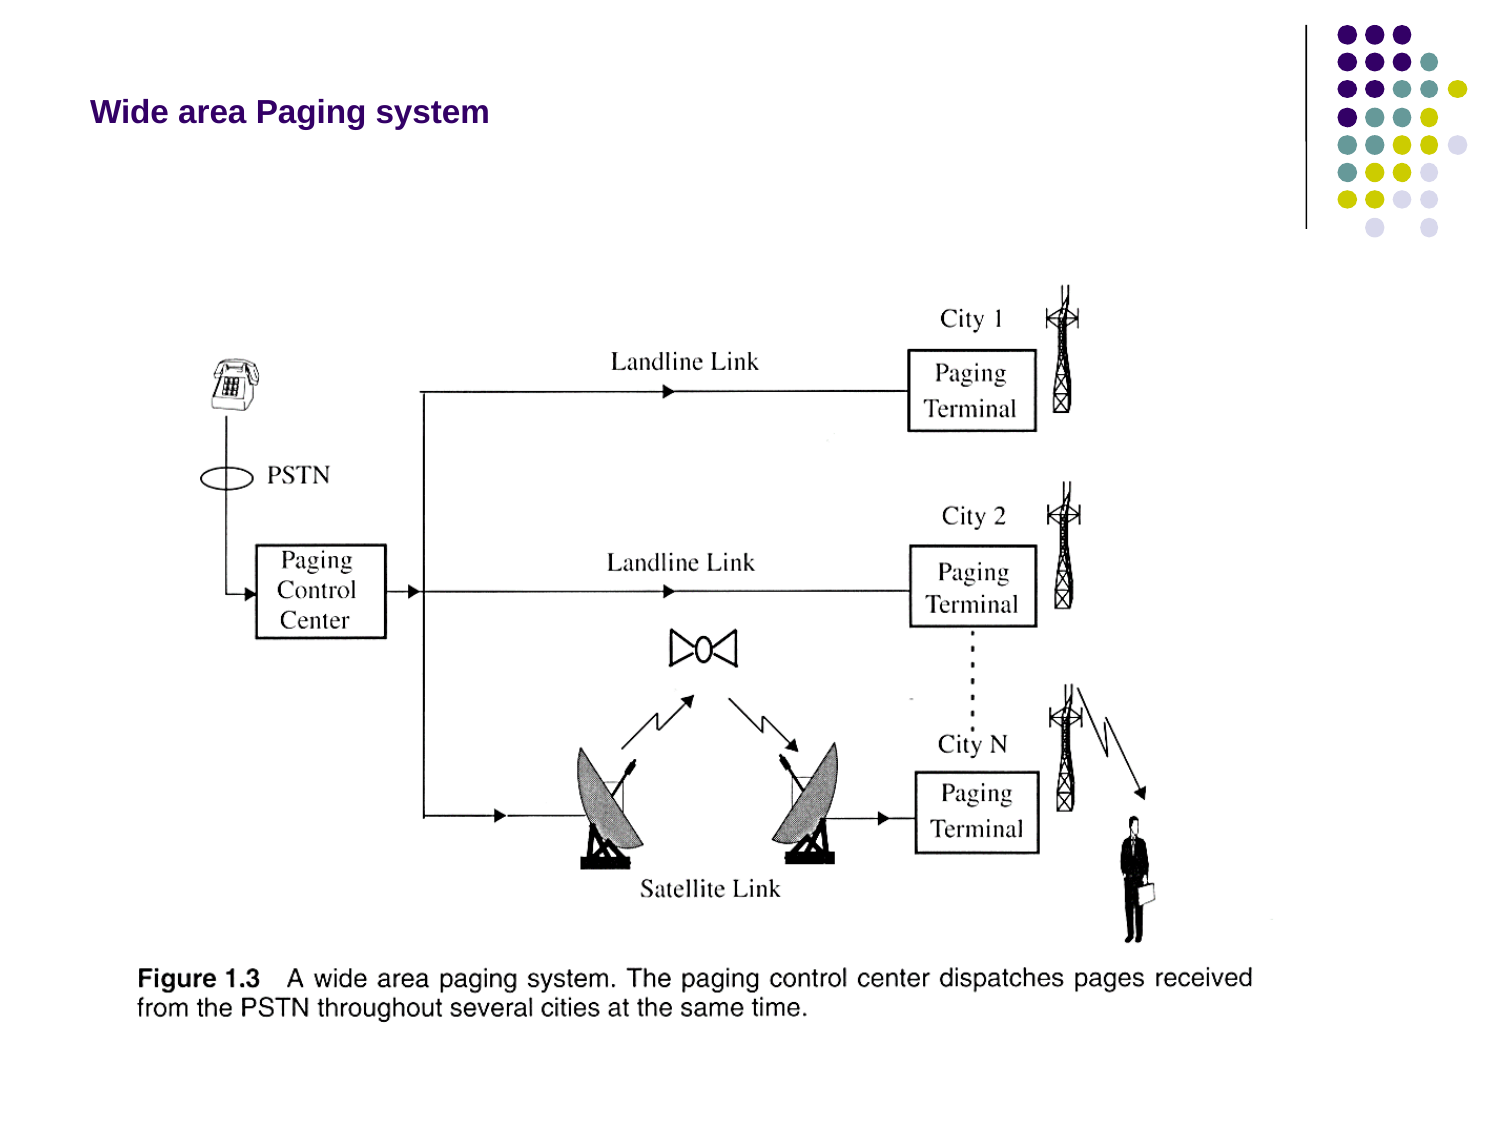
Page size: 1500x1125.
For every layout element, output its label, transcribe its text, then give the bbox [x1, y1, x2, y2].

title Wide area Paging system [75, 45, 1425, 138]
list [74, 229, 1313, 1063]
